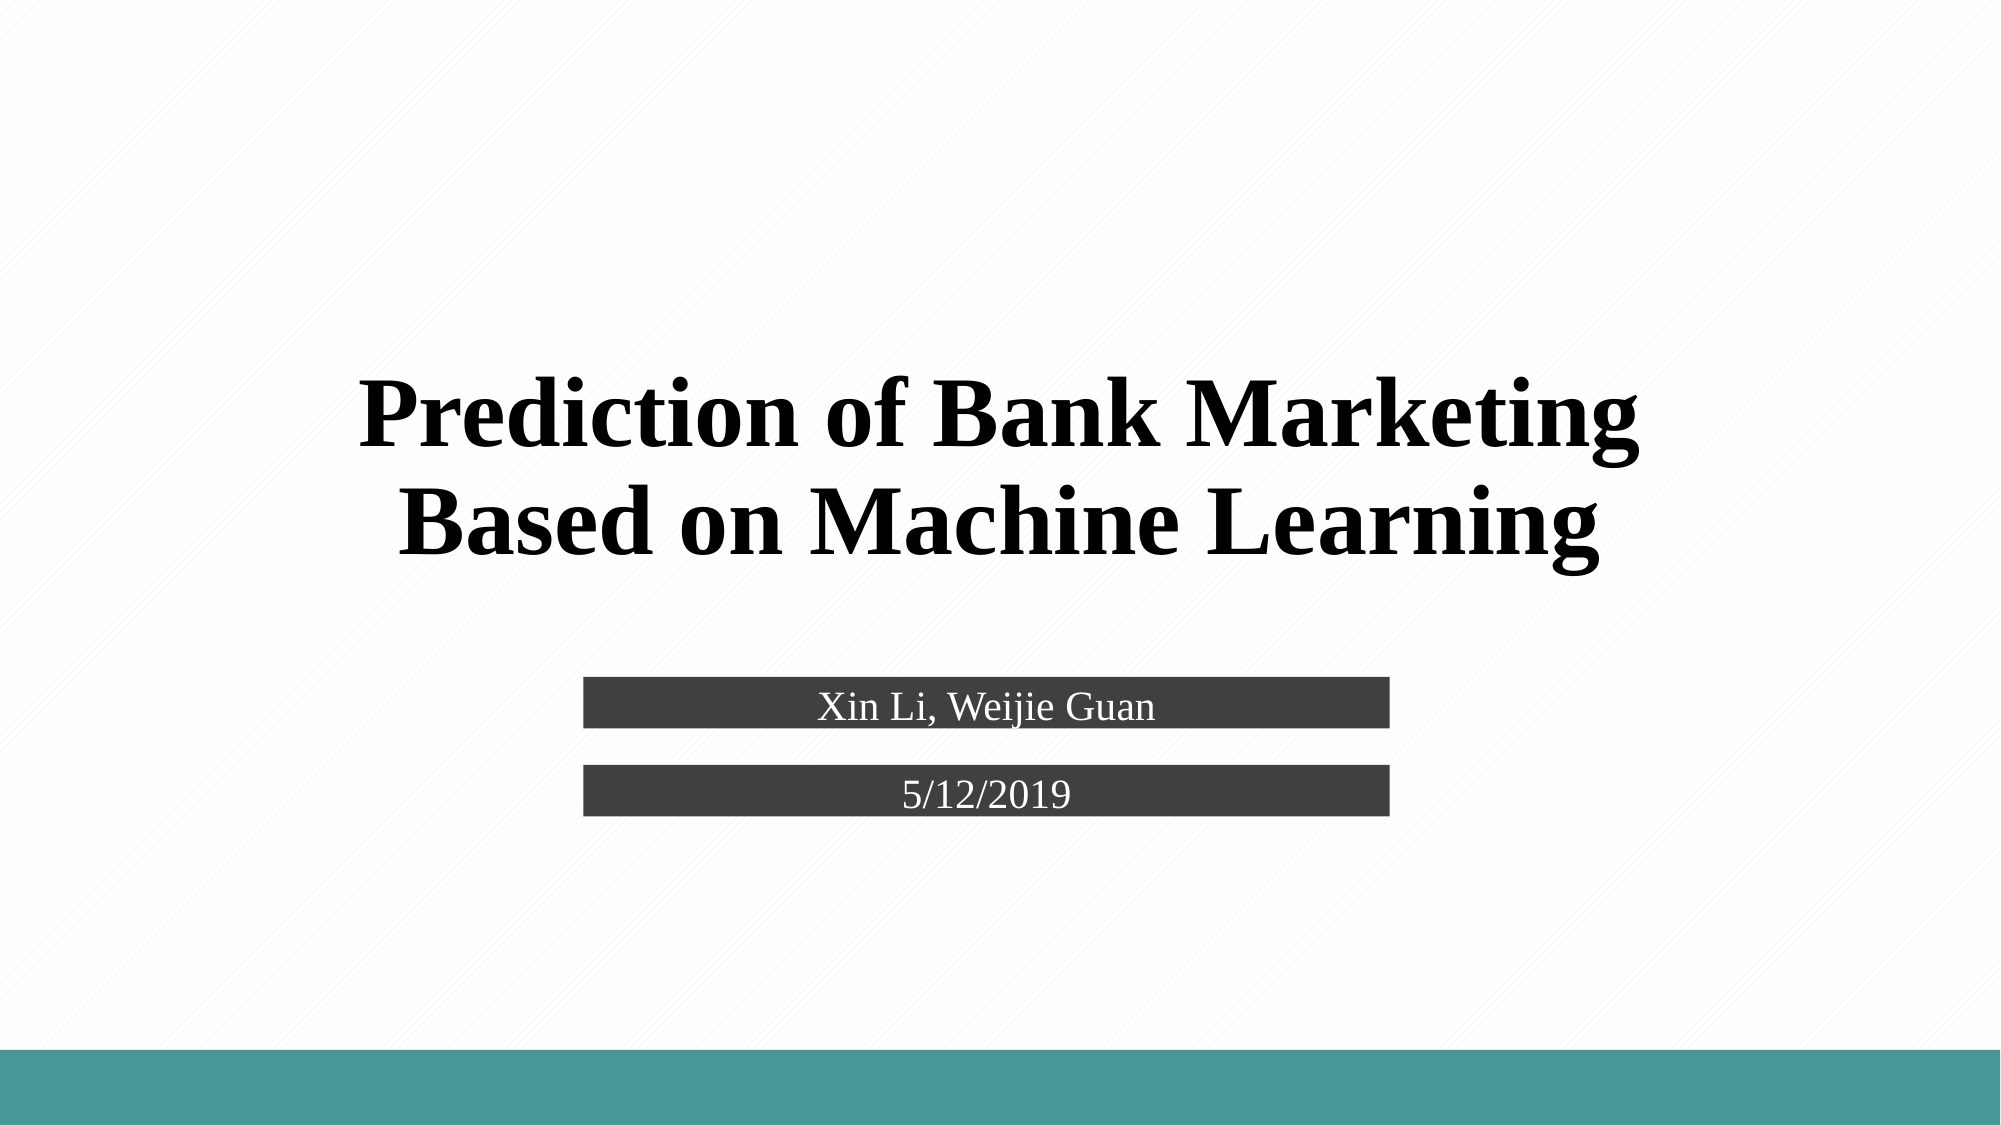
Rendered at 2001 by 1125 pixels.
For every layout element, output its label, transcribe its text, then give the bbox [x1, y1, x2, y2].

text_box 5/12/2019 [583, 764, 1390, 817]
list Prediction of Bank Marketing Based on Machine Learning [284, 353, 1716, 664]
list Xin Li, Weijie Guan [583, 676, 1390, 729]
